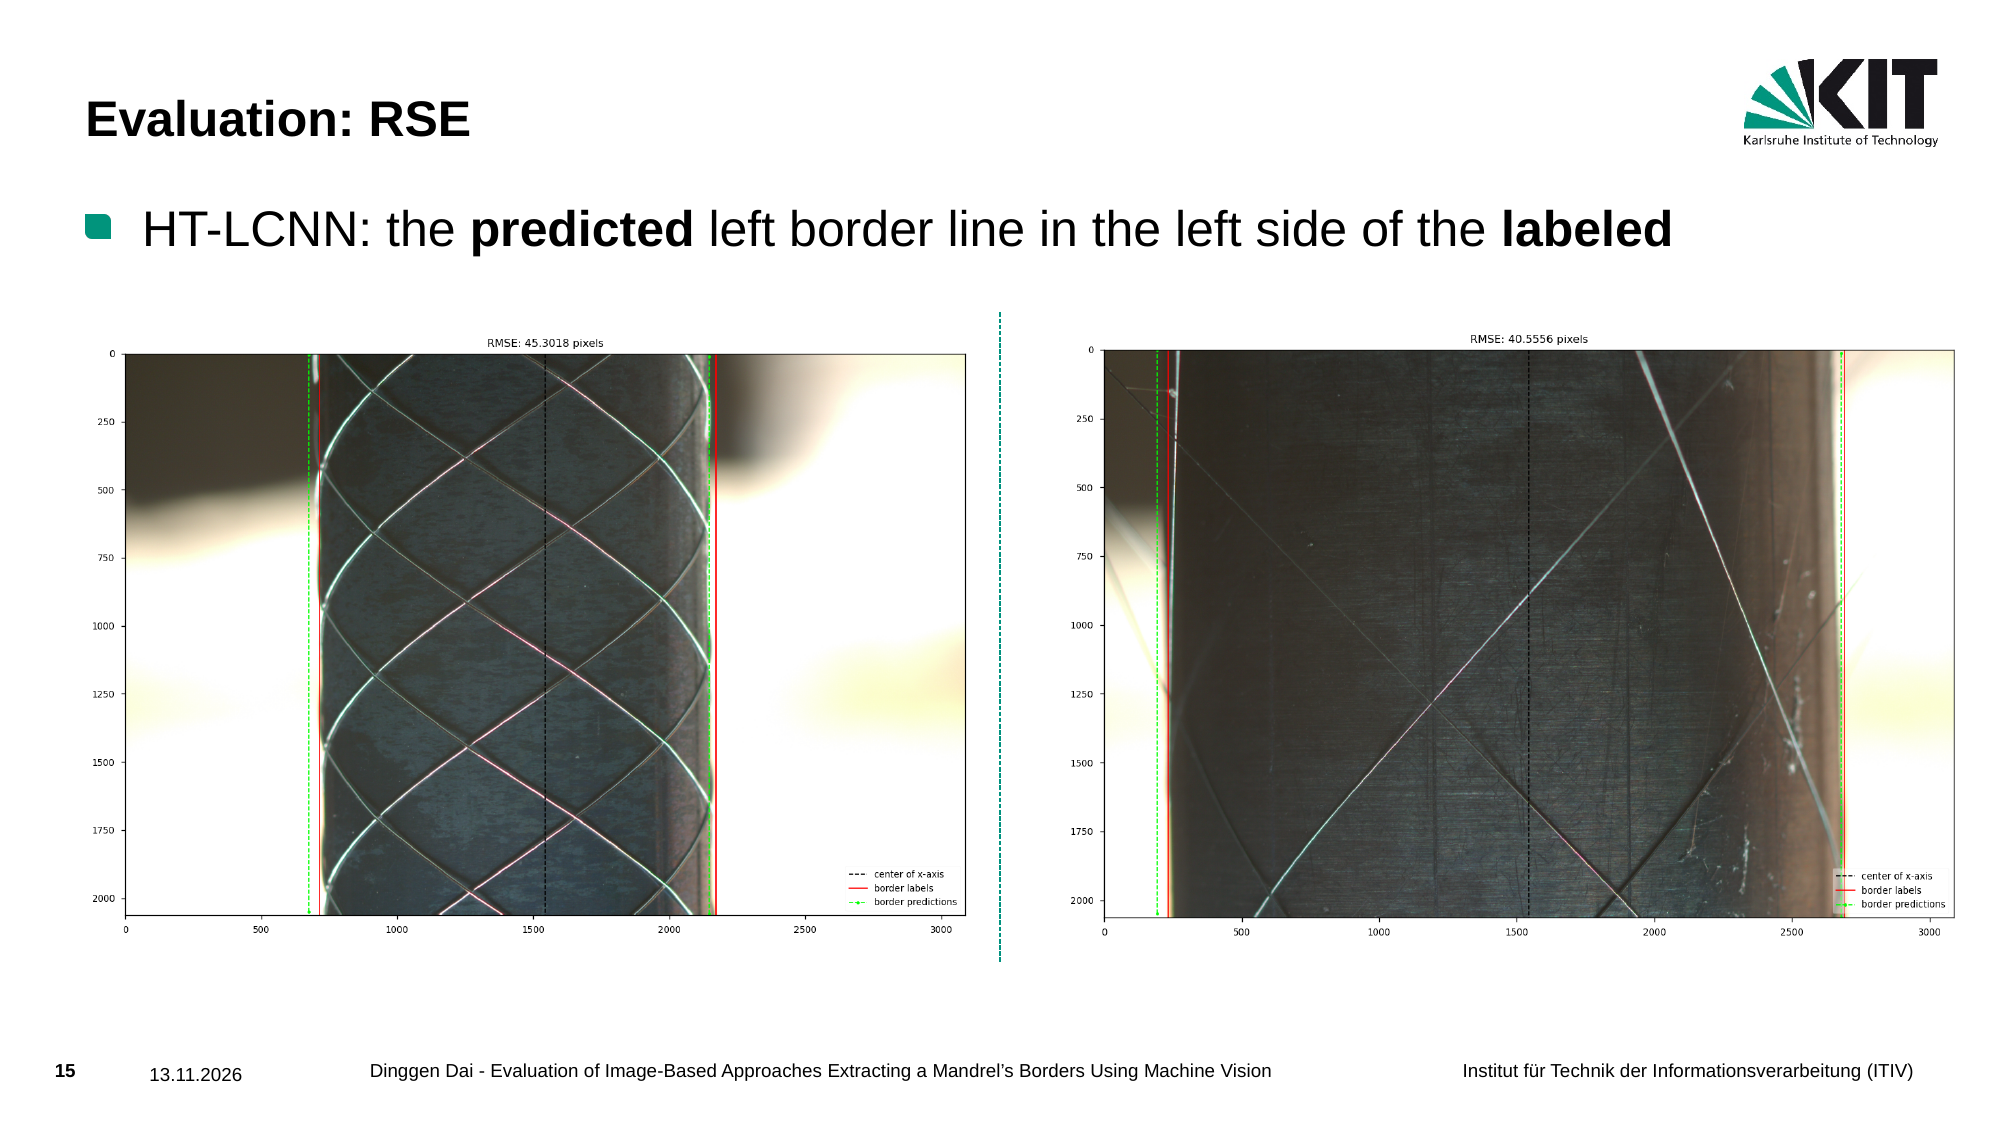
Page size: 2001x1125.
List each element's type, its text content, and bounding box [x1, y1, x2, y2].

picture [85, 329, 979, 946]
text_box HT-LCNN: the predicted left border line in the left side of the labeled [85, 196, 1750, 1000]
title Evaluation: RSE [85, 54, 1598, 147]
footer Dinggen Dai - Evaluation of Image-Based Approaches Extracting a Mandrel’s Borders Using Machine Vision [369, 1058, 1313, 1119]
picture [85, 214, 111, 239]
picture [1062, 329, 1965, 946]
picture [1744, 59, 1938, 147]
